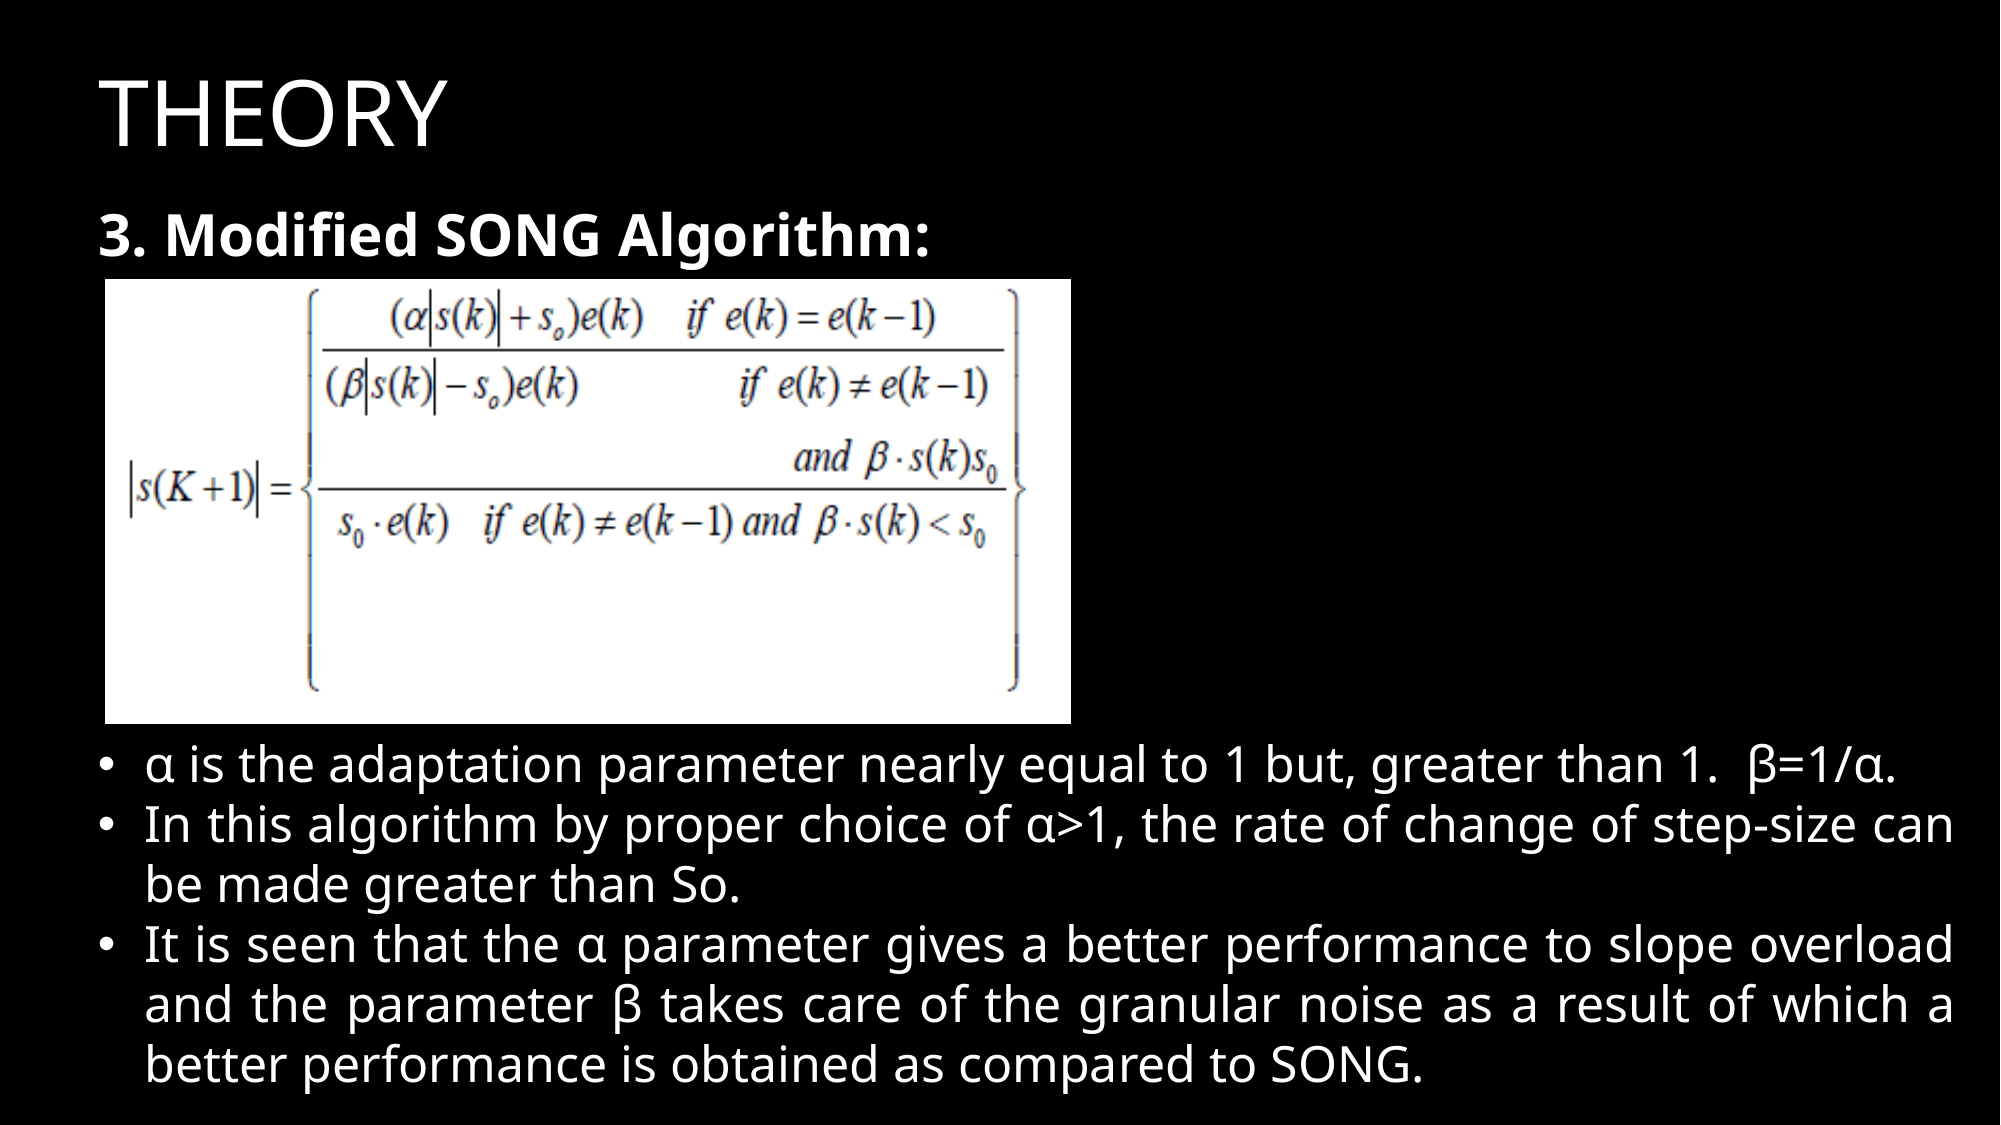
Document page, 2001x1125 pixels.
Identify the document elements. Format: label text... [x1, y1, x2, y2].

list 3. Modified SONG Algorithm: [83, 199, 1866, 725]
title THEORY [83, 7, 1809, 199]
text_box α is the adaptation parameter nearly equal to 1 but, greater than 1. β=1/α. In this algorithm by proper choice of α>1, the rate of change of step-size can be made greater than So. It is seen that the α parameter gives a better performance to slope overload and the parameter β takes care of the granular noise as a result of which a better performance is obtained as compared to SONG. [83, 725, 1972, 1101]
picture [105, 279, 1071, 724]
